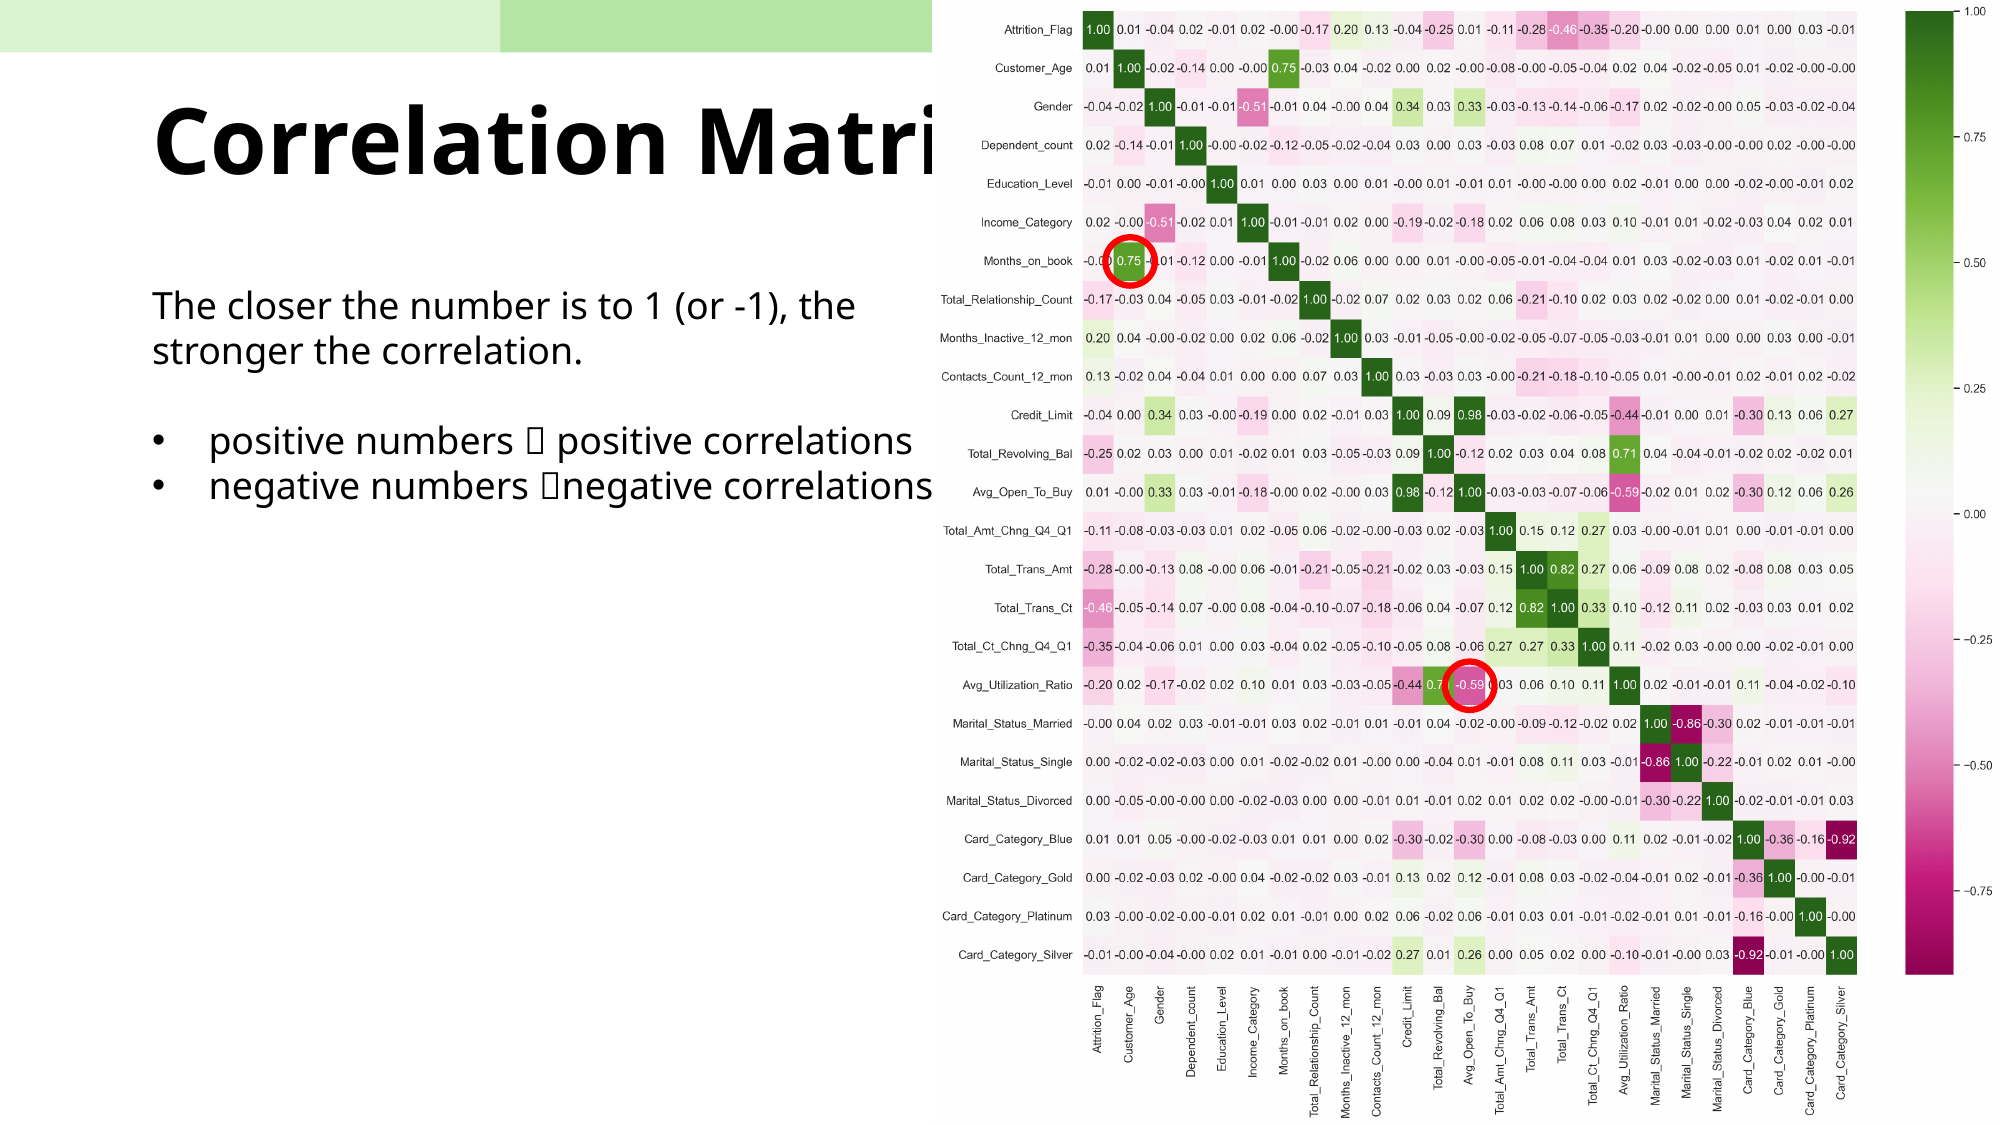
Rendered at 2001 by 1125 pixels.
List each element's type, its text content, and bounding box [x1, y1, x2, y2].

picture [932, 0, 2000, 1125]
text_box Correlation Matrix [137, 59, 932, 230]
text_box The closer the number is to 1 (or -1), the stronger the correlation. positive numbers  positive correlations negative numbers negative correlations [137, 274, 932, 560]
